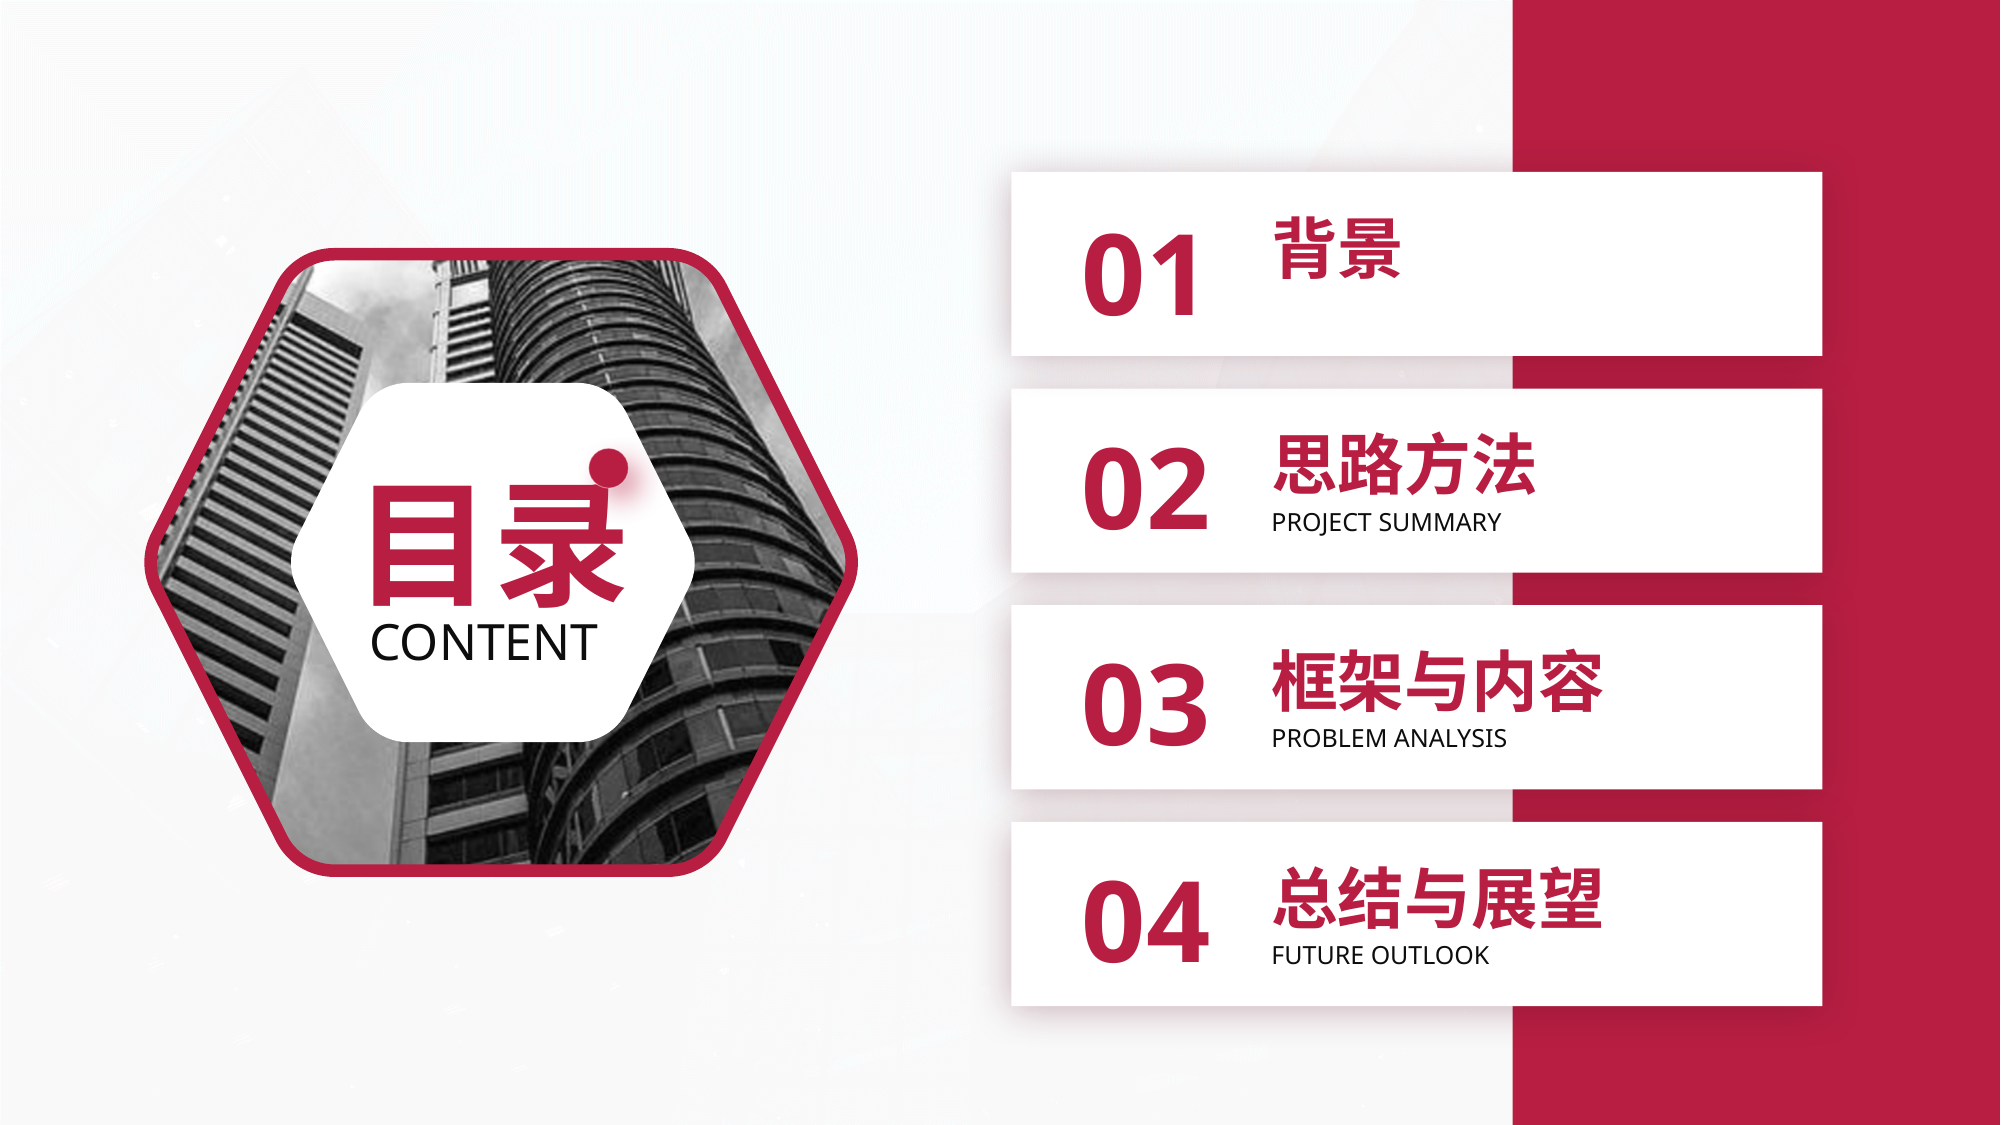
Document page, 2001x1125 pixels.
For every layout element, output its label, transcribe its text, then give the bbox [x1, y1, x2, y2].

picture [0, 0, 1512, 1125]
text_box 04 [1067, 842, 1258, 993]
text_box PROJECT SUMMARY [1271, 505, 1538, 536]
text_box [587, 446, 630, 490]
text_box 背景 [1271, 206, 1608, 287]
text_box CONTENT [354, 603, 631, 678]
text_box FUTURE OUTLOOK [1271, 939, 1538, 970]
text_box 总结与展望 [1271, 856, 1608, 937]
text_box PROBLEM ANALYSIS [1271, 722, 1538, 753]
text_box 02 [1067, 409, 1268, 559]
text_box 03 [1067, 625, 1258, 776]
text_box 01 [1067, 196, 1268, 346]
text_box 思路方法 [1271, 423, 1608, 504]
text_box 框架与内容 [1271, 639, 1608, 720]
text_box 目录 [337, 450, 649, 631]
